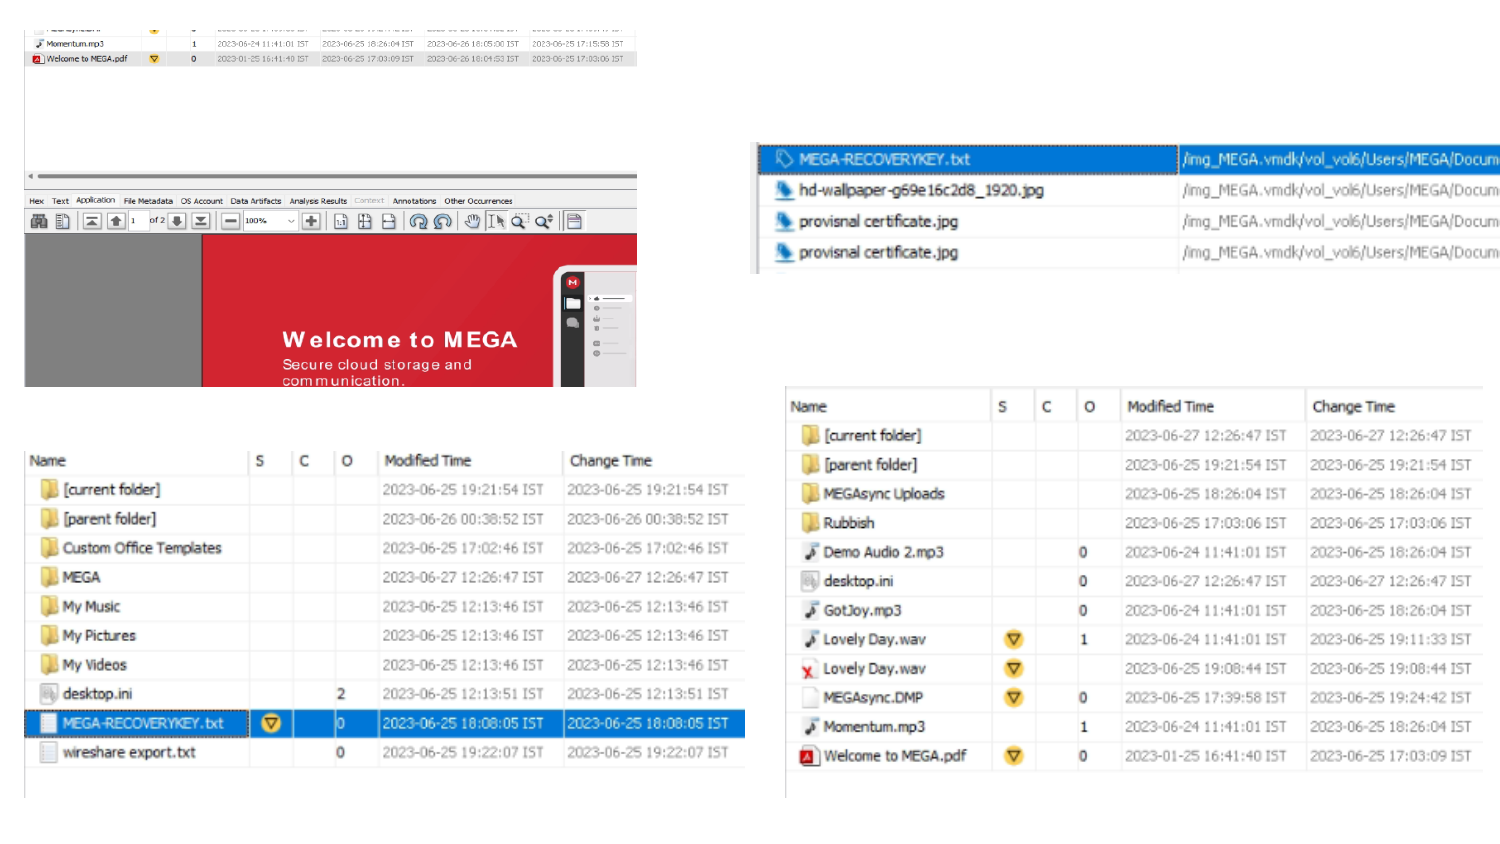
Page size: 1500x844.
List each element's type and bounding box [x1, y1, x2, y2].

picture [23, 30, 637, 387]
picture [23, 451, 745, 798]
picture [785, 386, 1483, 798]
picture [749, 142, 1500, 275]
